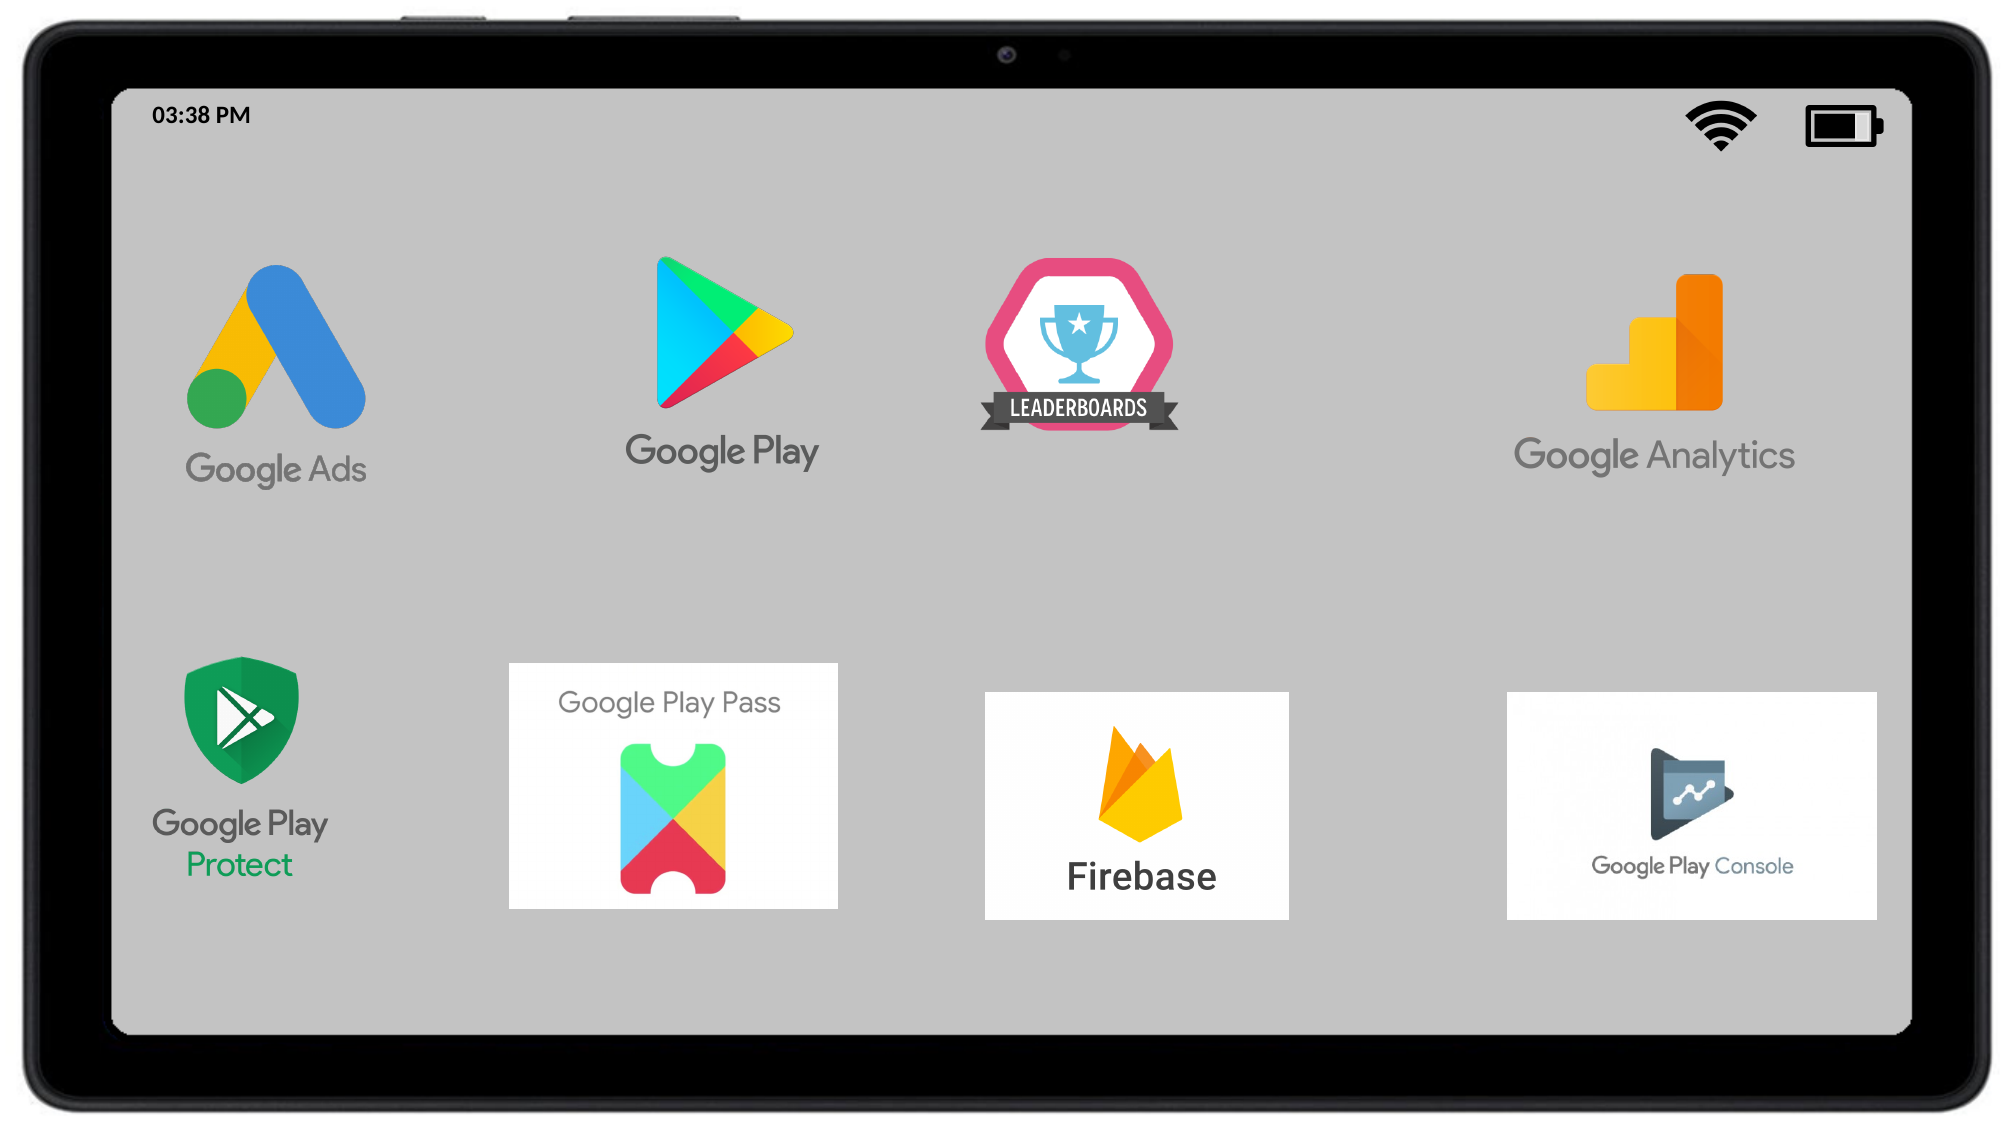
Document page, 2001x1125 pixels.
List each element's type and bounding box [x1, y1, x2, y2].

picture [0, 0, 2001, 1125]
slide_number [137, 84, 588, 144]
text_box [1855, 113, 1869, 141]
